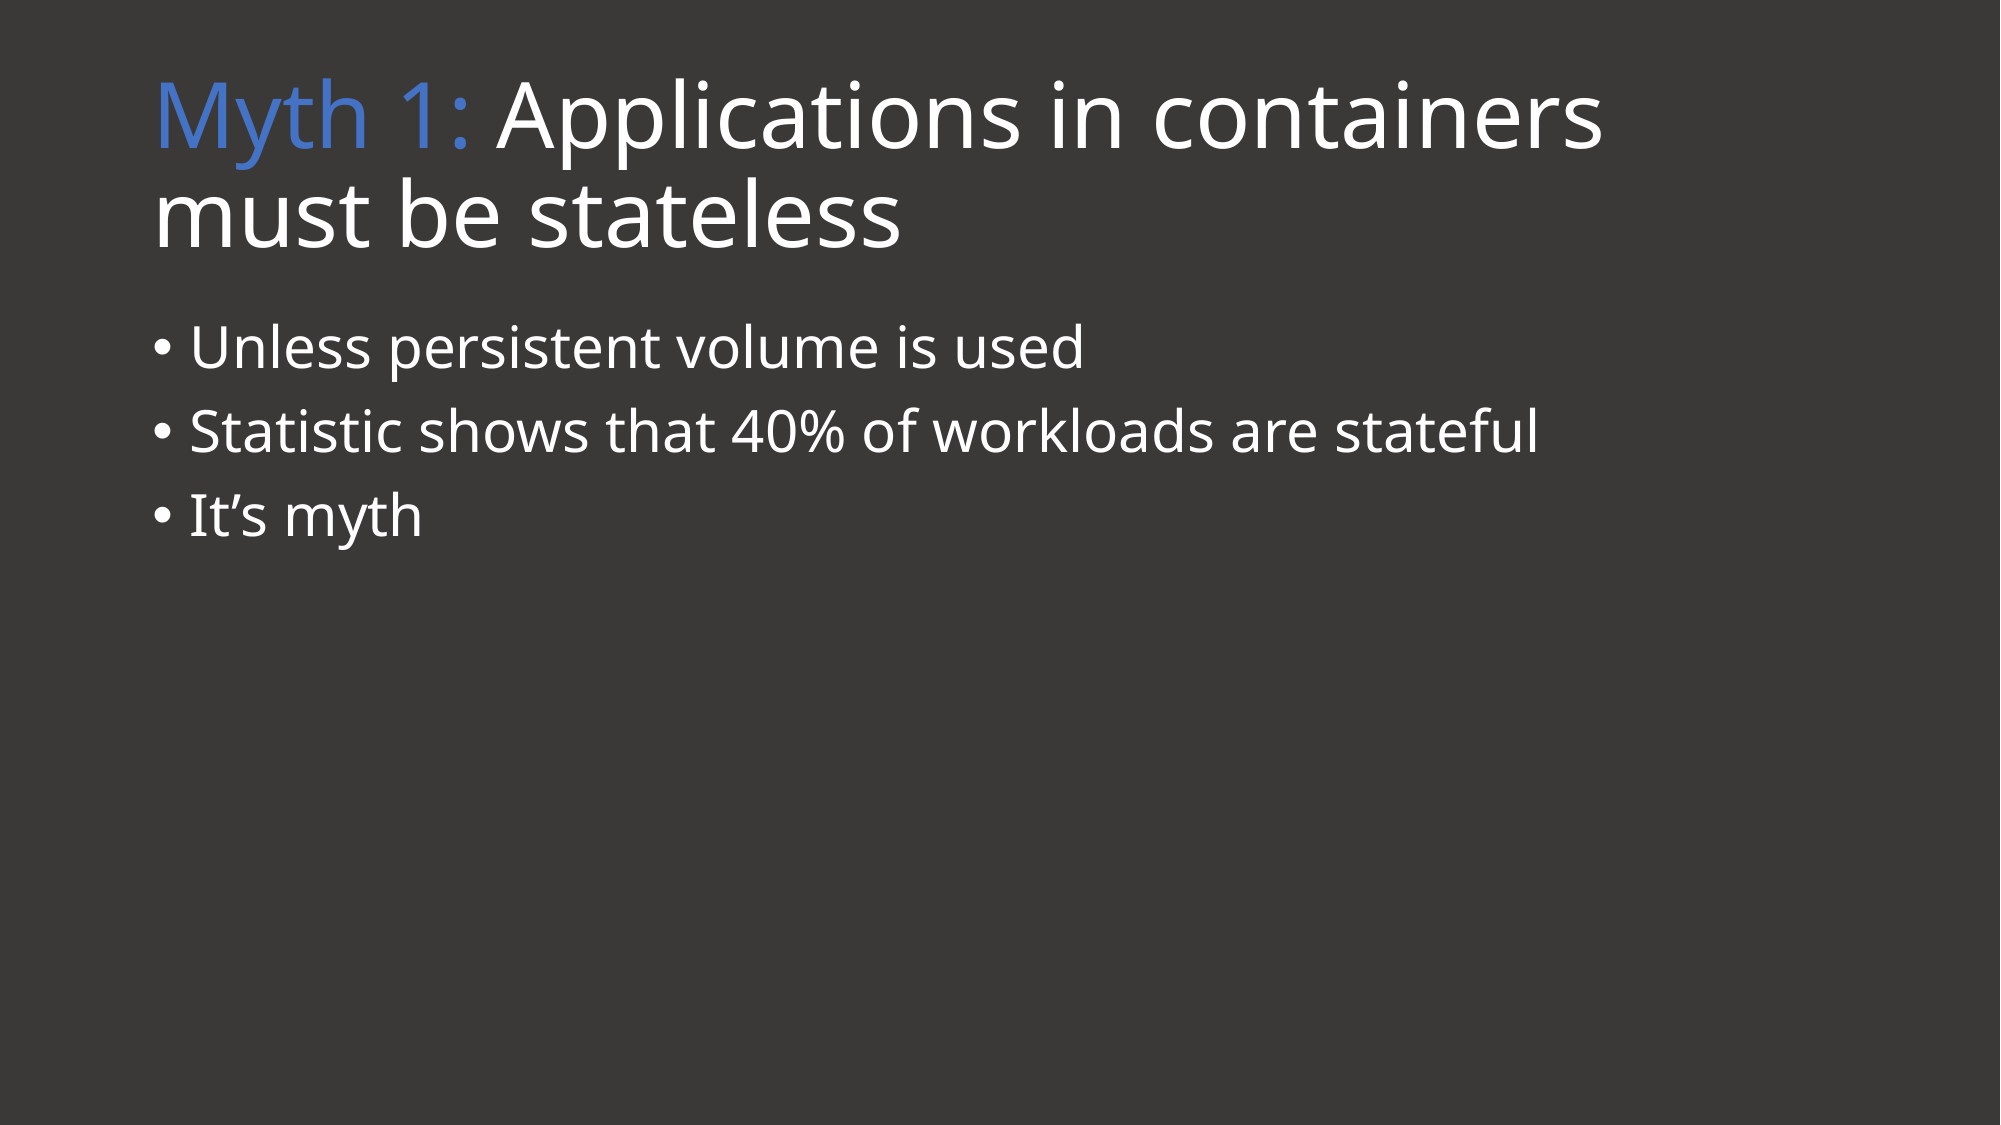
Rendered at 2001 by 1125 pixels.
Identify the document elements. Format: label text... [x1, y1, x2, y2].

list Unless persistent volume is used Statistic shows that 40% of workloads are stateful It’s myth [137, 311, 1863, 1025]
title Myth 1: Applications in containers must be stateless [137, 59, 1863, 278]
